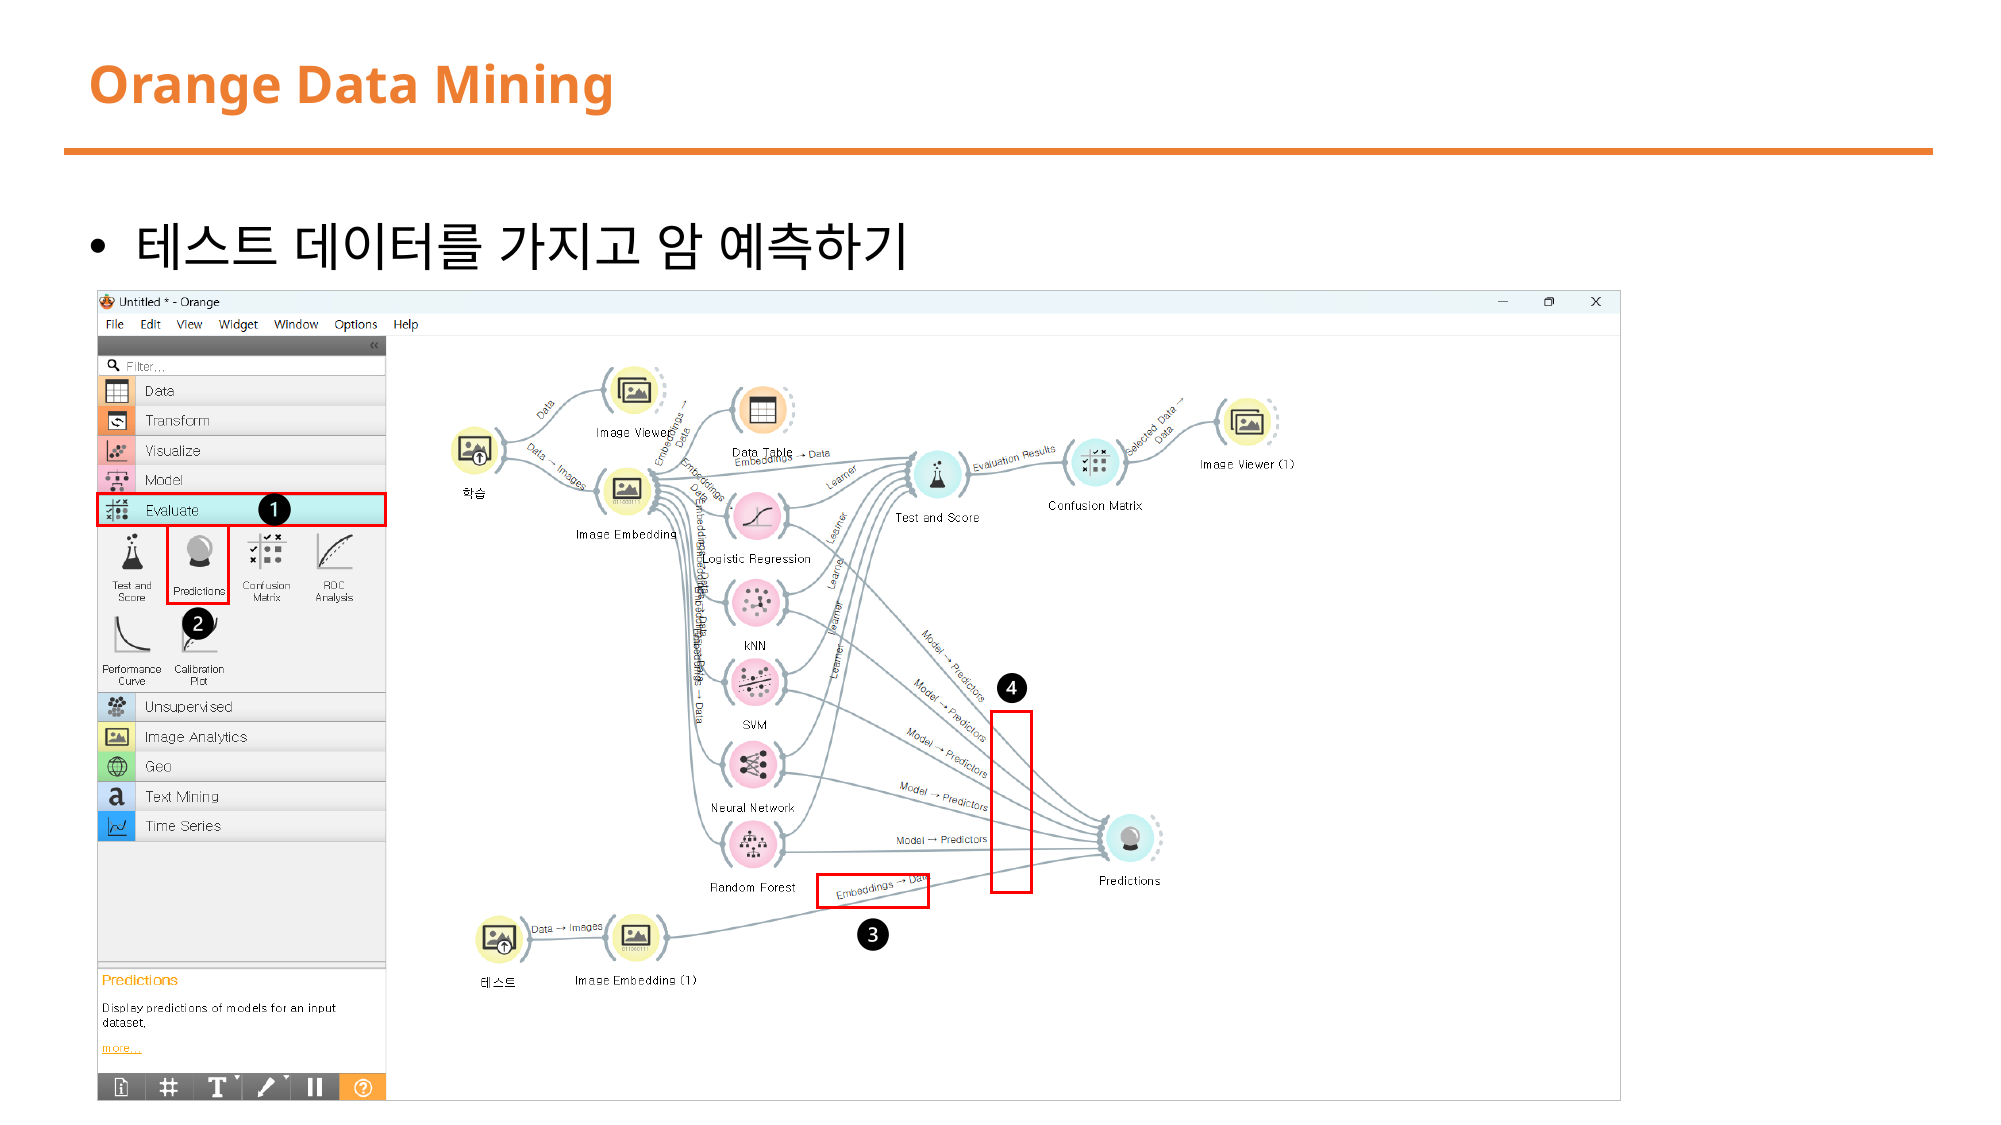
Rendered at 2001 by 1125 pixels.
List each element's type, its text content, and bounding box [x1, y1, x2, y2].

text_box Orange Data Mining [74, 43, 733, 122]
text_box 테스트 데이터를 가지고 암 예측하기 [74, 207, 1933, 285]
picture [97, 290, 1621, 1101]
